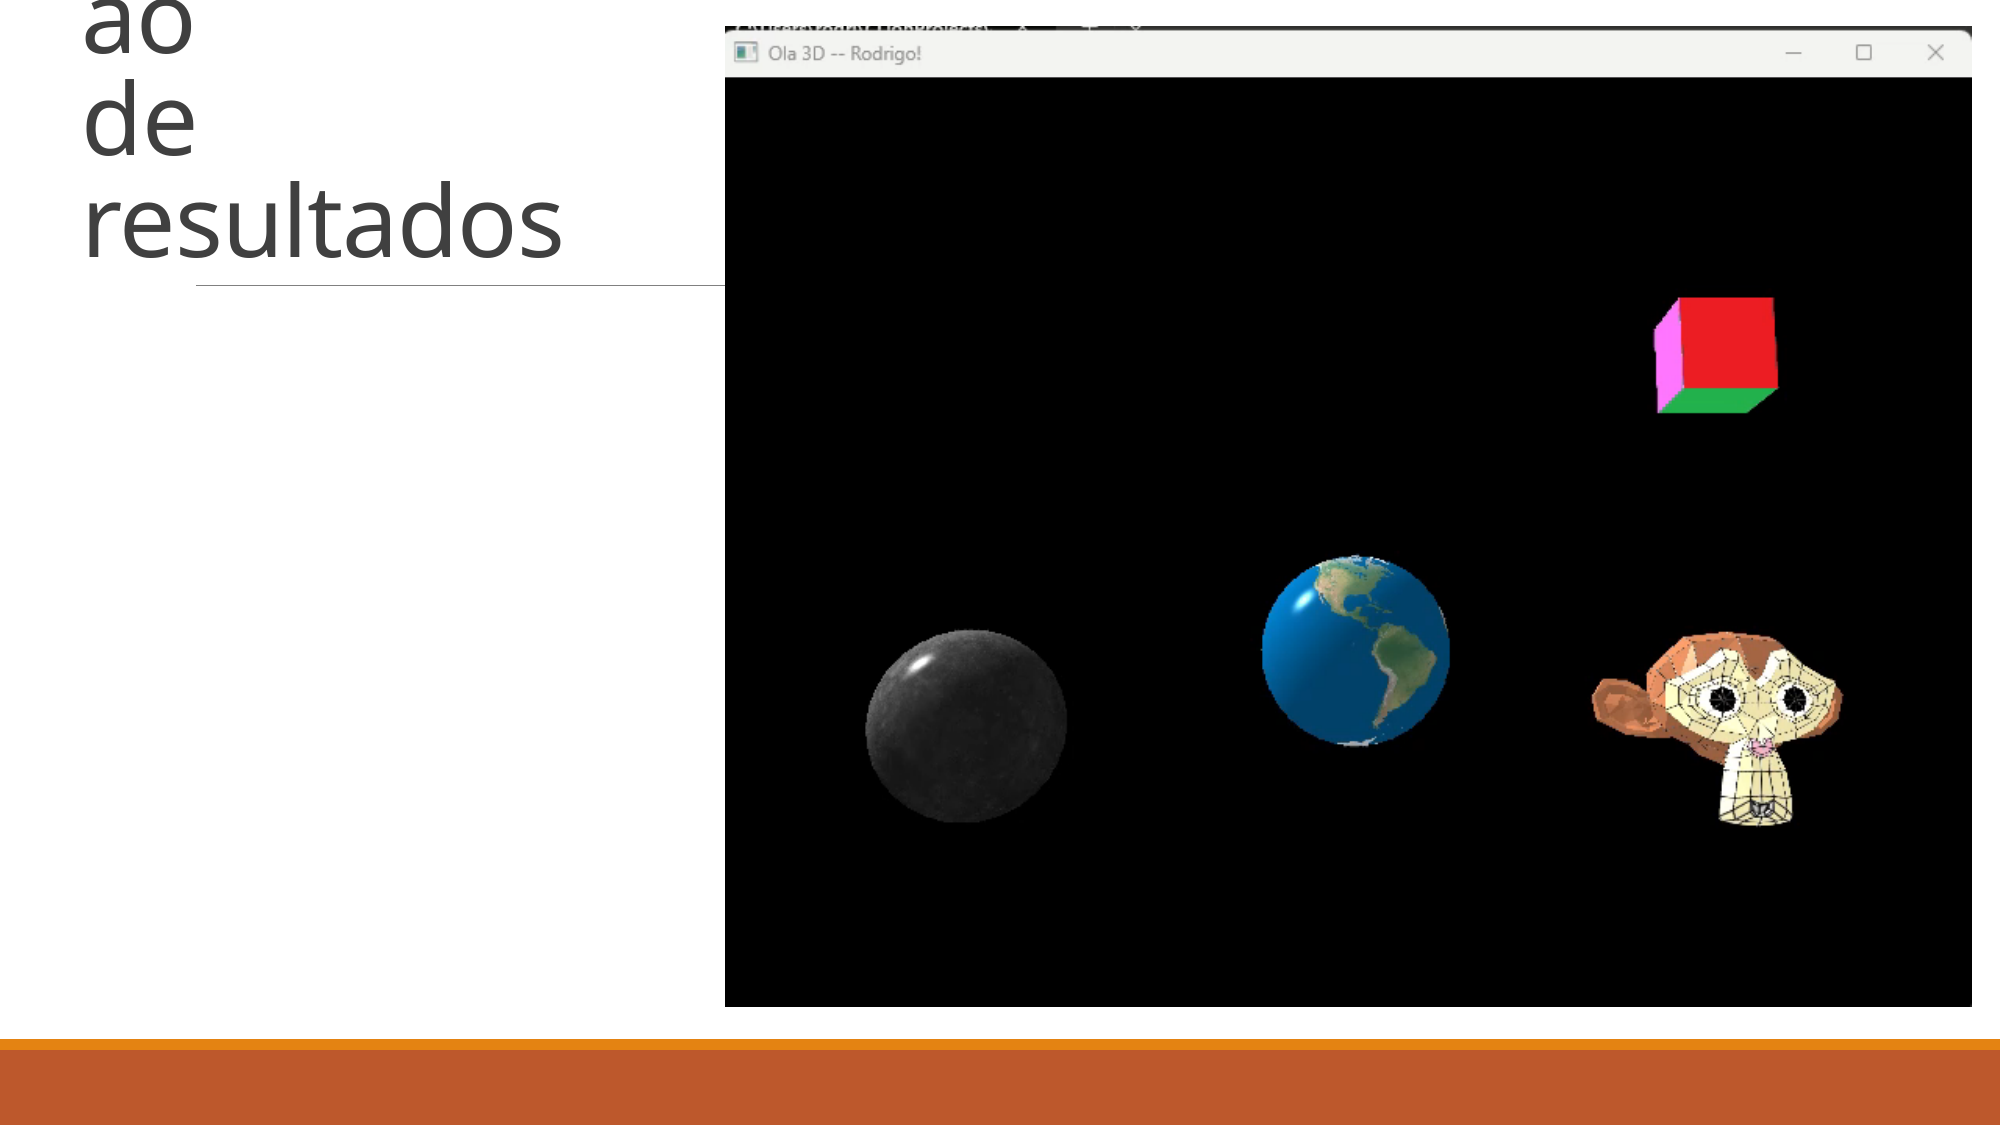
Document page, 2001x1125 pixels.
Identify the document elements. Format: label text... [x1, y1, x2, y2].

title Apresentação de resultados [66, 47, 652, 285]
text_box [724, 25, 1973, 1008]
